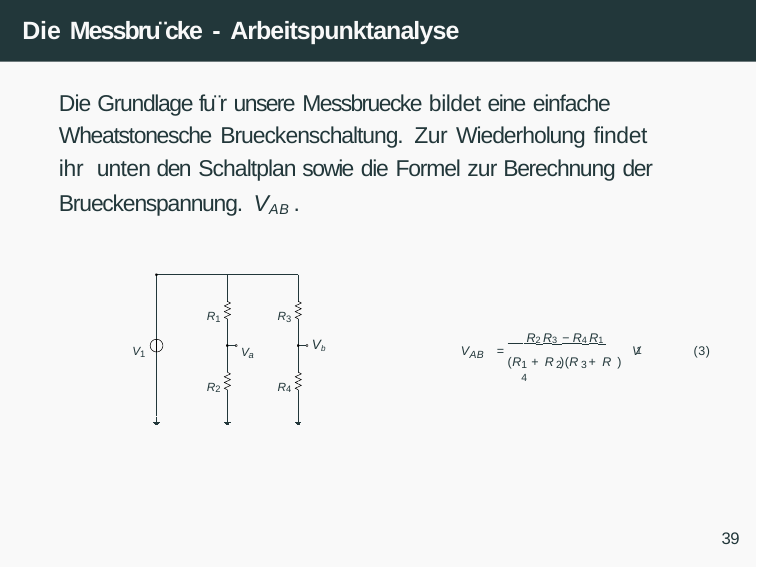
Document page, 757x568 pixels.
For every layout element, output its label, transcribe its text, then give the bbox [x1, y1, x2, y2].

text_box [296, 344, 309, 348]
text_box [149, 273, 308, 417]
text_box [226, 344, 238, 348]
text_box R2 R3 − R4 R1 V = V [454, 330, 644, 359]
title Die Messbru¨cke - Arbeitspunktanalyse [20, 12, 461, 110]
text_box (3) [691, 341, 713, 358]
text_box 1 2 3 4 [519, 369, 620, 384]
text_box 1 (R + R )(R + R ) [505, 345, 643, 369]
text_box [153, 416, 302, 426]
text_box Vb [312, 333, 333, 353]
text_box Die Grundlage fu¨r unsere Messbruecke bildet eine einfache Wheatstonesche Brueckenschaltung. Zur Wiederholung findet ihr unten den Schaltplan sowie die Formel zur Berechnung der Brueckenspannung. VAB . [52, 81, 685, 218]
slide_number 39 [715, 530, 748, 568]
text_box V1 [125, 334, 144, 362]
